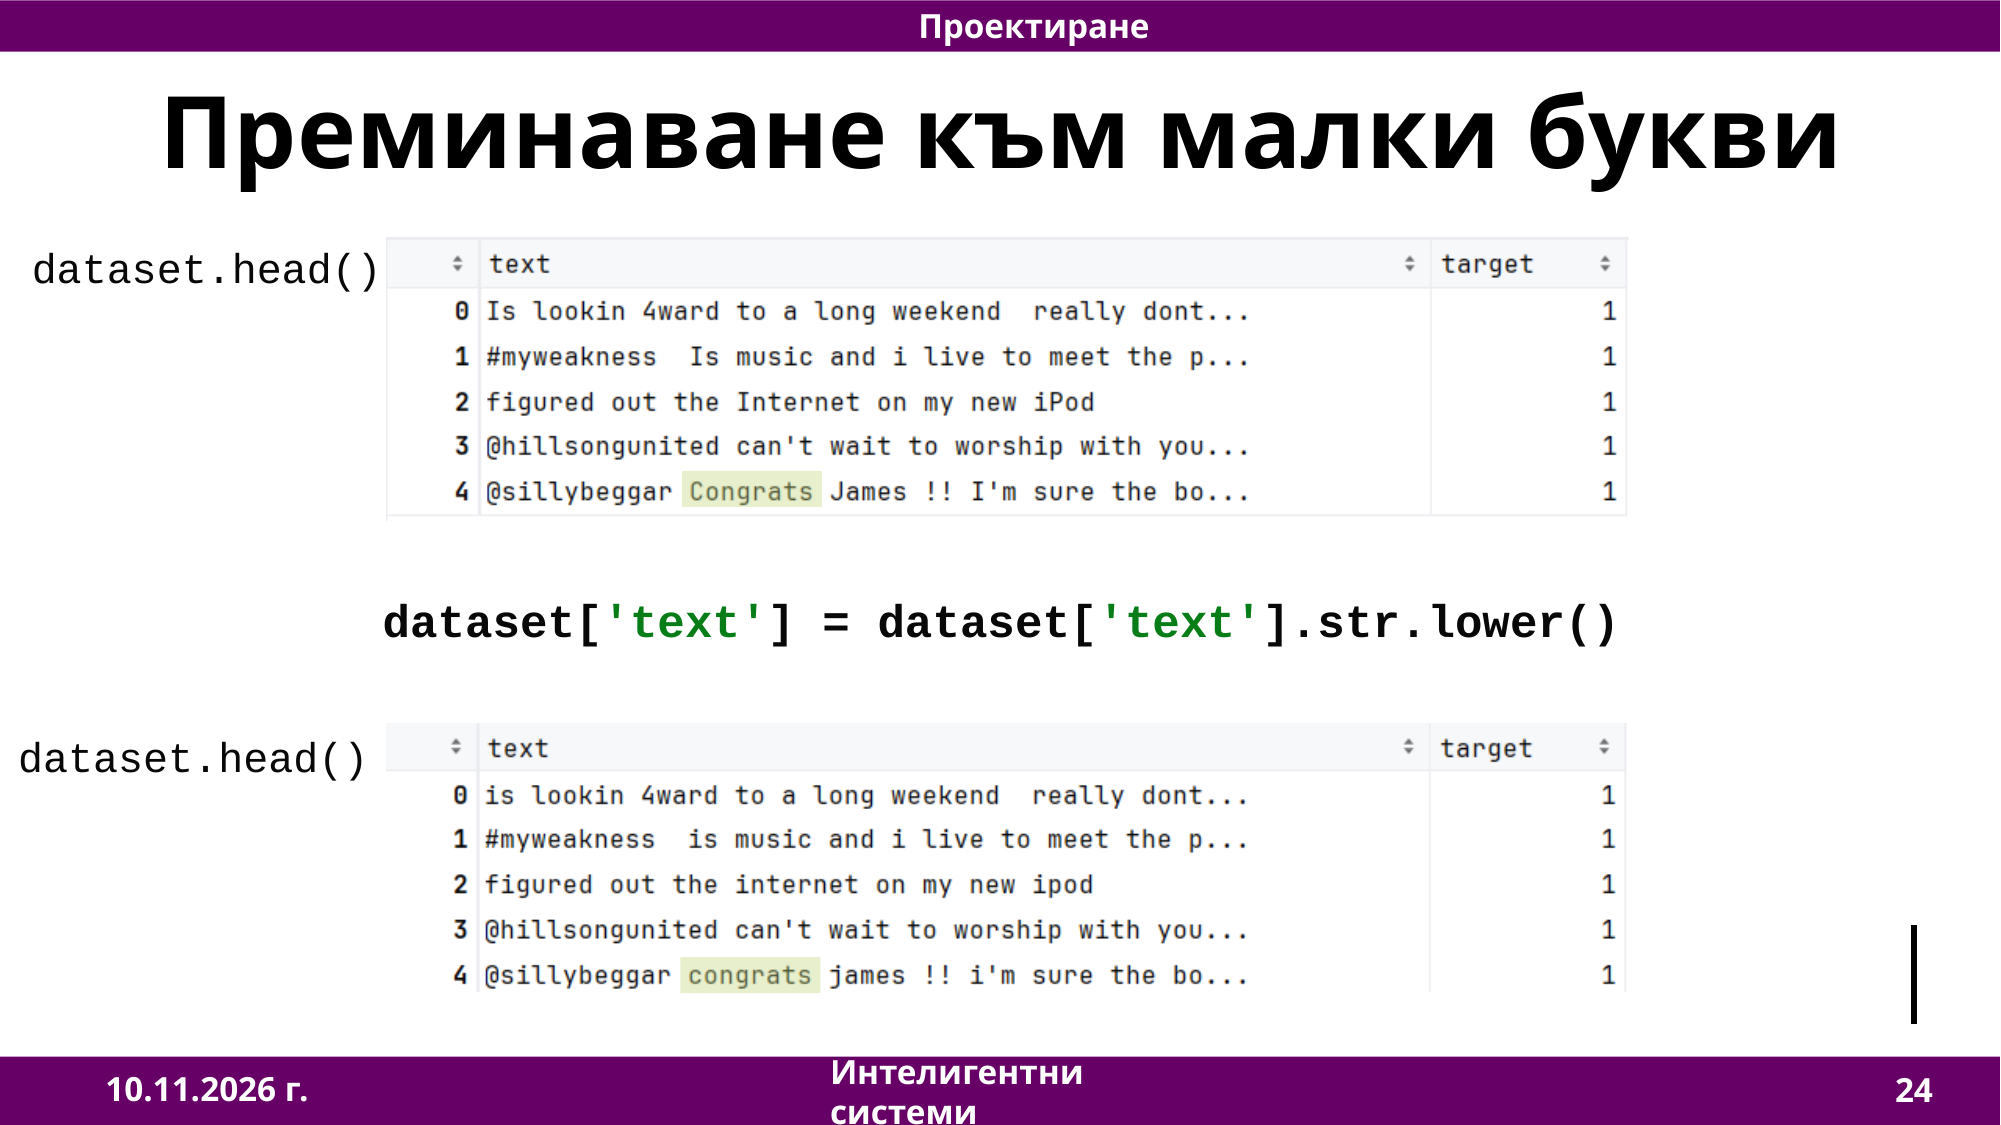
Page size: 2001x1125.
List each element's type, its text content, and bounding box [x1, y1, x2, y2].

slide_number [90, 1061, 326, 1121]
text_box [0, 1056, 2000, 1125]
text_box [1344, 0, 2000, 53]
text_box dataset['text'] = dataset['text'].str.lower() [3, 584, 2000, 647]
text_box dataset.head() [16, 234, 399, 300]
slide_number 24 [1852, 1062, 1977, 1123]
text_box [0, 0, 724, 53]
picture [386, 723, 1628, 992]
text_box dataset.head() [3, 723, 385, 789]
text_box Интелигентни системи [814, 1060, 1186, 1121]
title Преминаване към малки букви [3, 53, 2000, 224]
picture [386, 237, 1629, 521]
text_box Проектиране [724, 0, 1344, 56]
